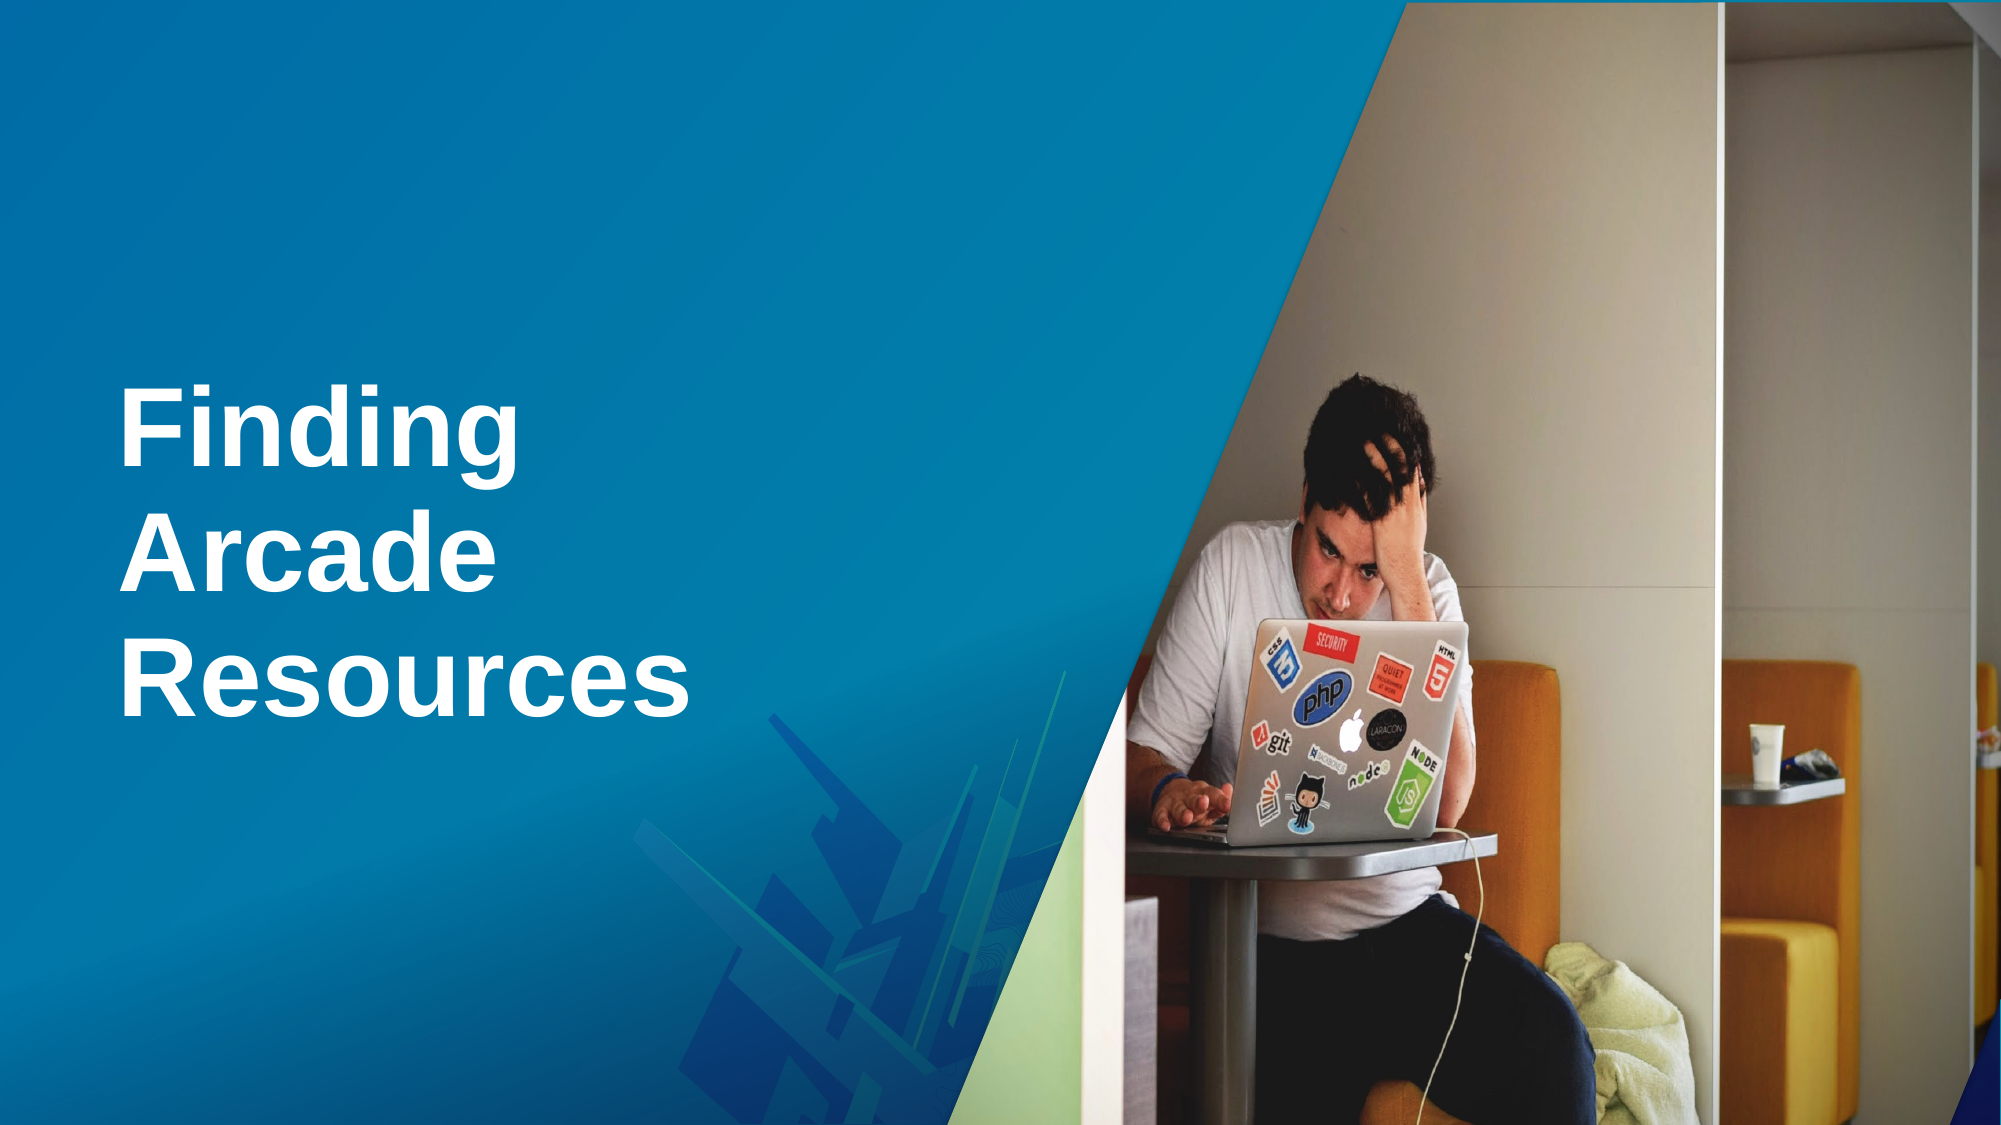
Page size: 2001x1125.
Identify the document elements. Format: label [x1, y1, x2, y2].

text_box [0, 0, 2000, 1125]
